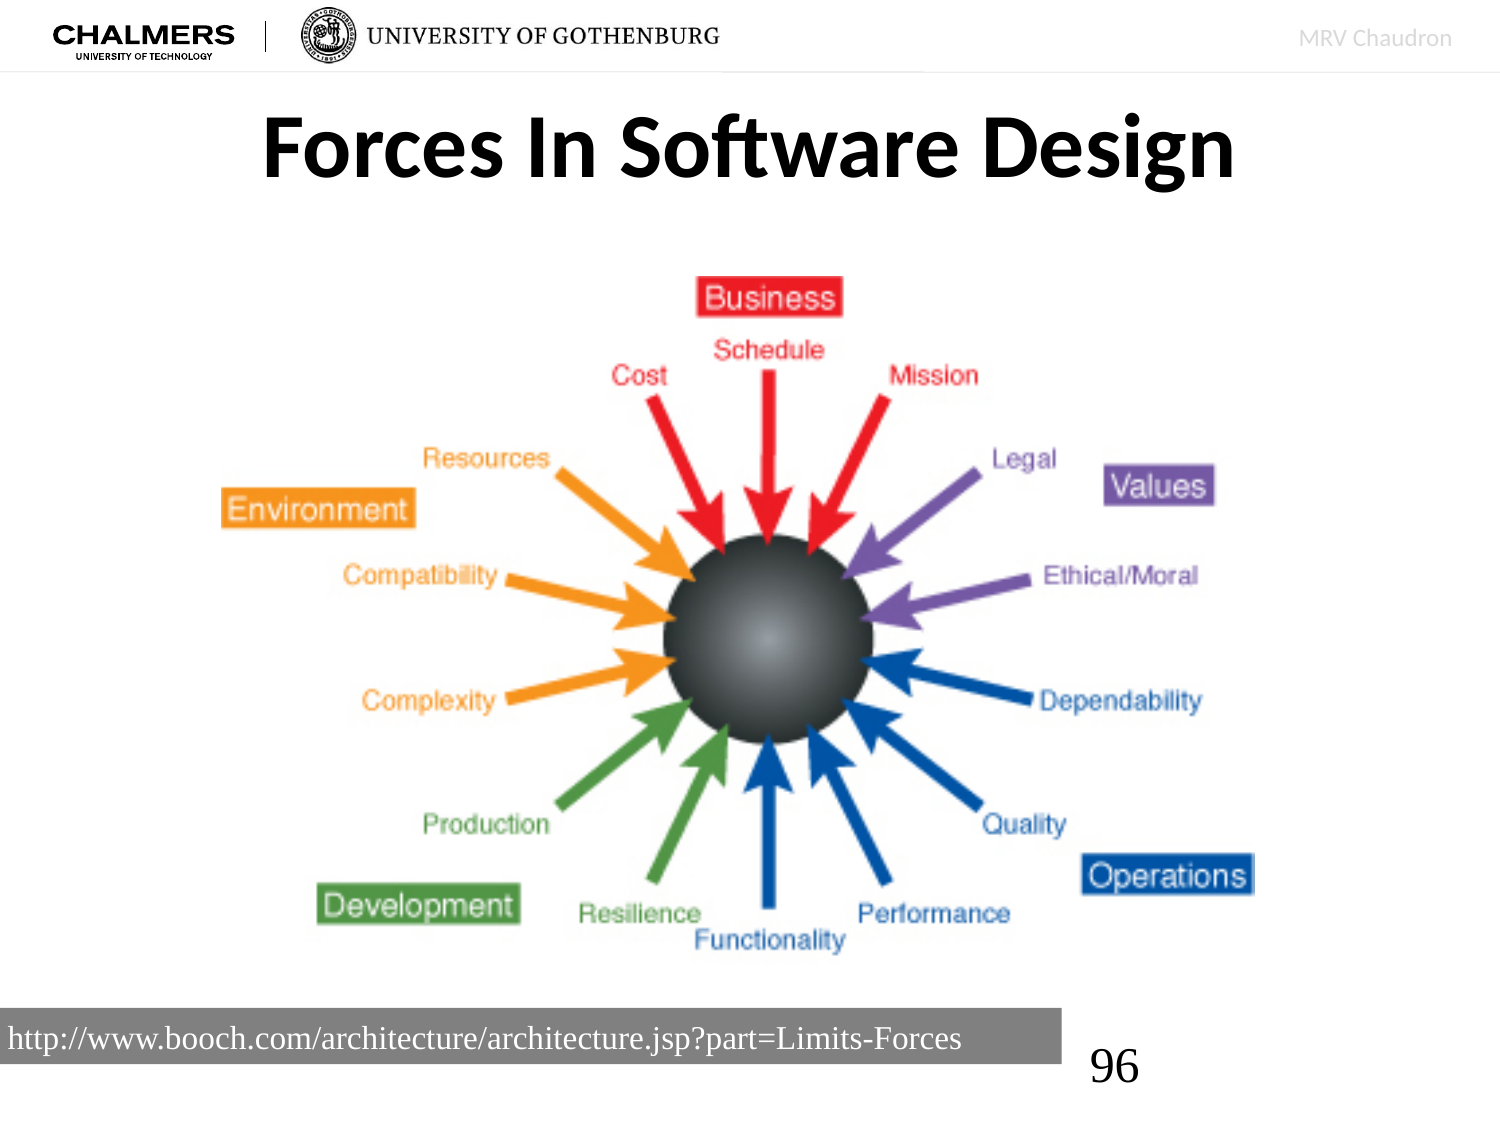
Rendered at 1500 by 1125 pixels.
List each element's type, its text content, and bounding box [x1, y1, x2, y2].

title Forces In Software Design [0, 78, 1500, 204]
text_box http://www.booch.com/architecture/architecture.jsp?part=Limits-Forces [0, 1007, 1062, 1065]
picture [221, 276, 1256, 964]
slide_number 96 [1074, 1025, 1425, 1100]
picture [301, 7, 720, 64]
